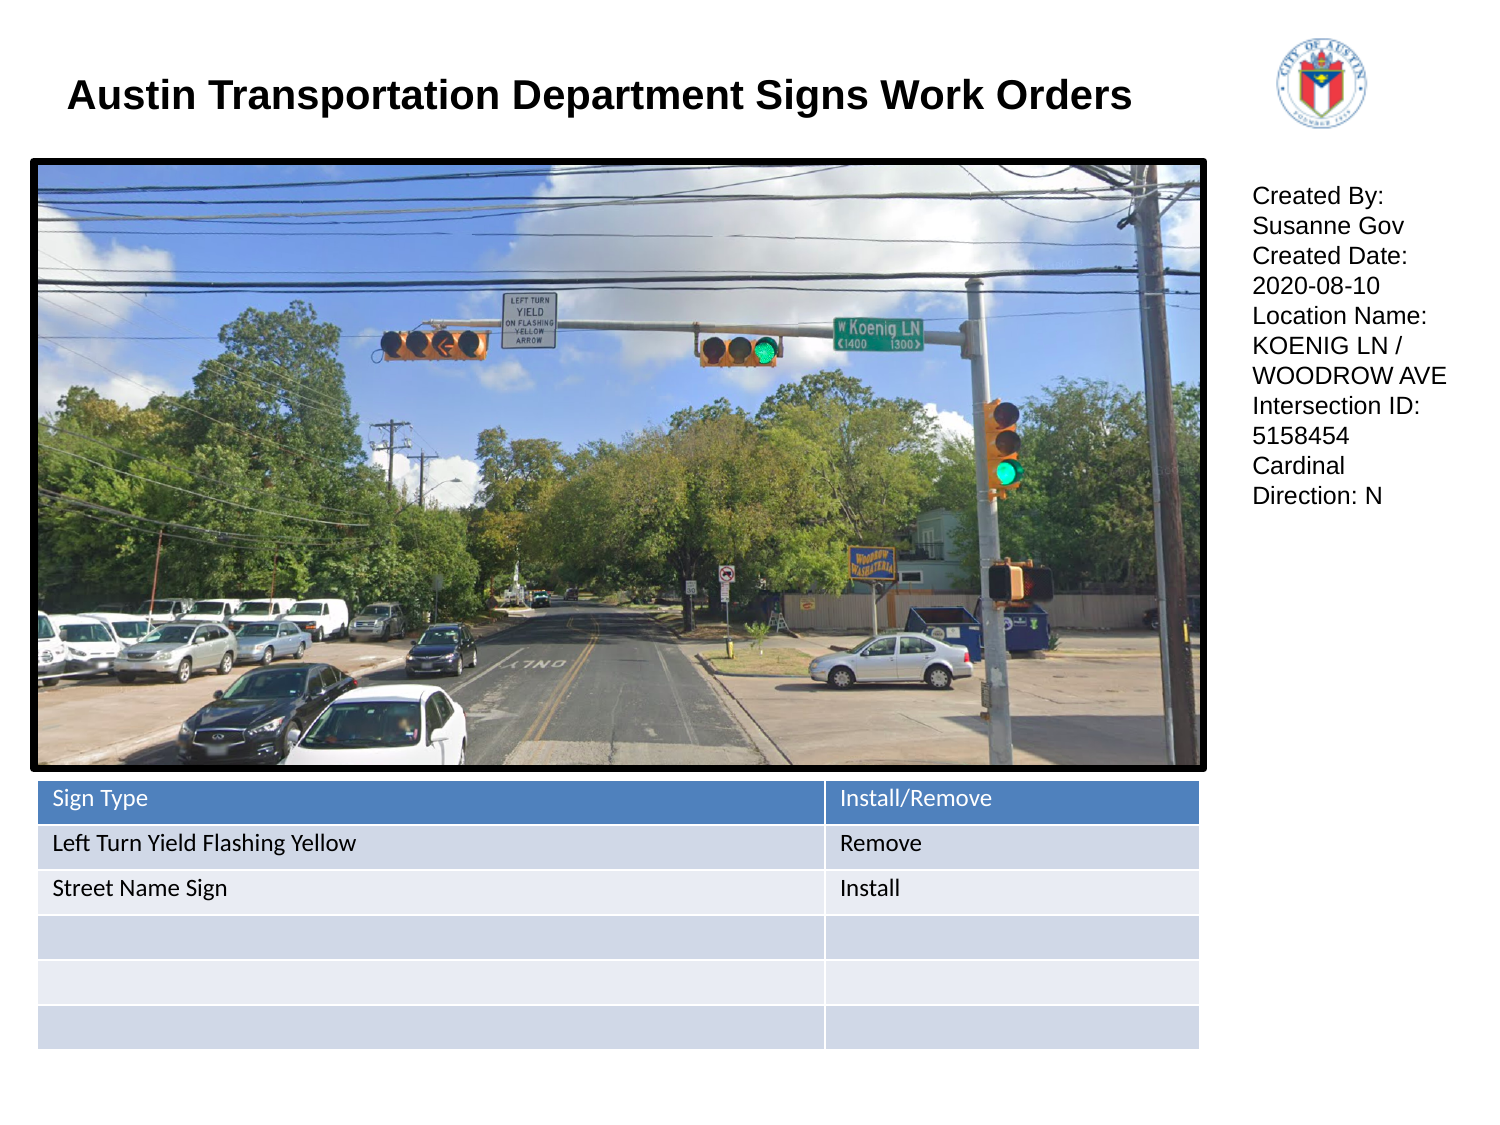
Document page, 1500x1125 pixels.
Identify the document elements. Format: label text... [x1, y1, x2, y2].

table_cell Install [826, 871, 1199, 914]
table_cell [826, 961, 1199, 1004]
table_cell Remove [826, 826, 1199, 869]
picture [37, 164, 1201, 766]
table_cell [38, 1006, 824, 1049]
text_box Austin Transportation Department Signs Work Orders [51, 60, 1149, 125]
table_cell Street Name Sign [38, 871, 824, 914]
text_box Created By: Susanne Gov Created Date: 2020-08-10 Location Name: KOENIG LN / WOODROW AVE Intersection ID: 5158454 Cardinal Direction: N [1237, 172, 1463, 517]
table_cell [38, 916, 824, 959]
table_cell [38, 961, 824, 1004]
table_cell [826, 916, 1199, 959]
table_cell Left Turn Yield Flashing Yellow [38, 826, 824, 869]
table_cell [826, 1006, 1199, 1049]
picture [1274, 37, 1369, 132]
table_header Install/Remove [826, 781, 1199, 824]
table_header Sign Type [38, 781, 824, 824]
